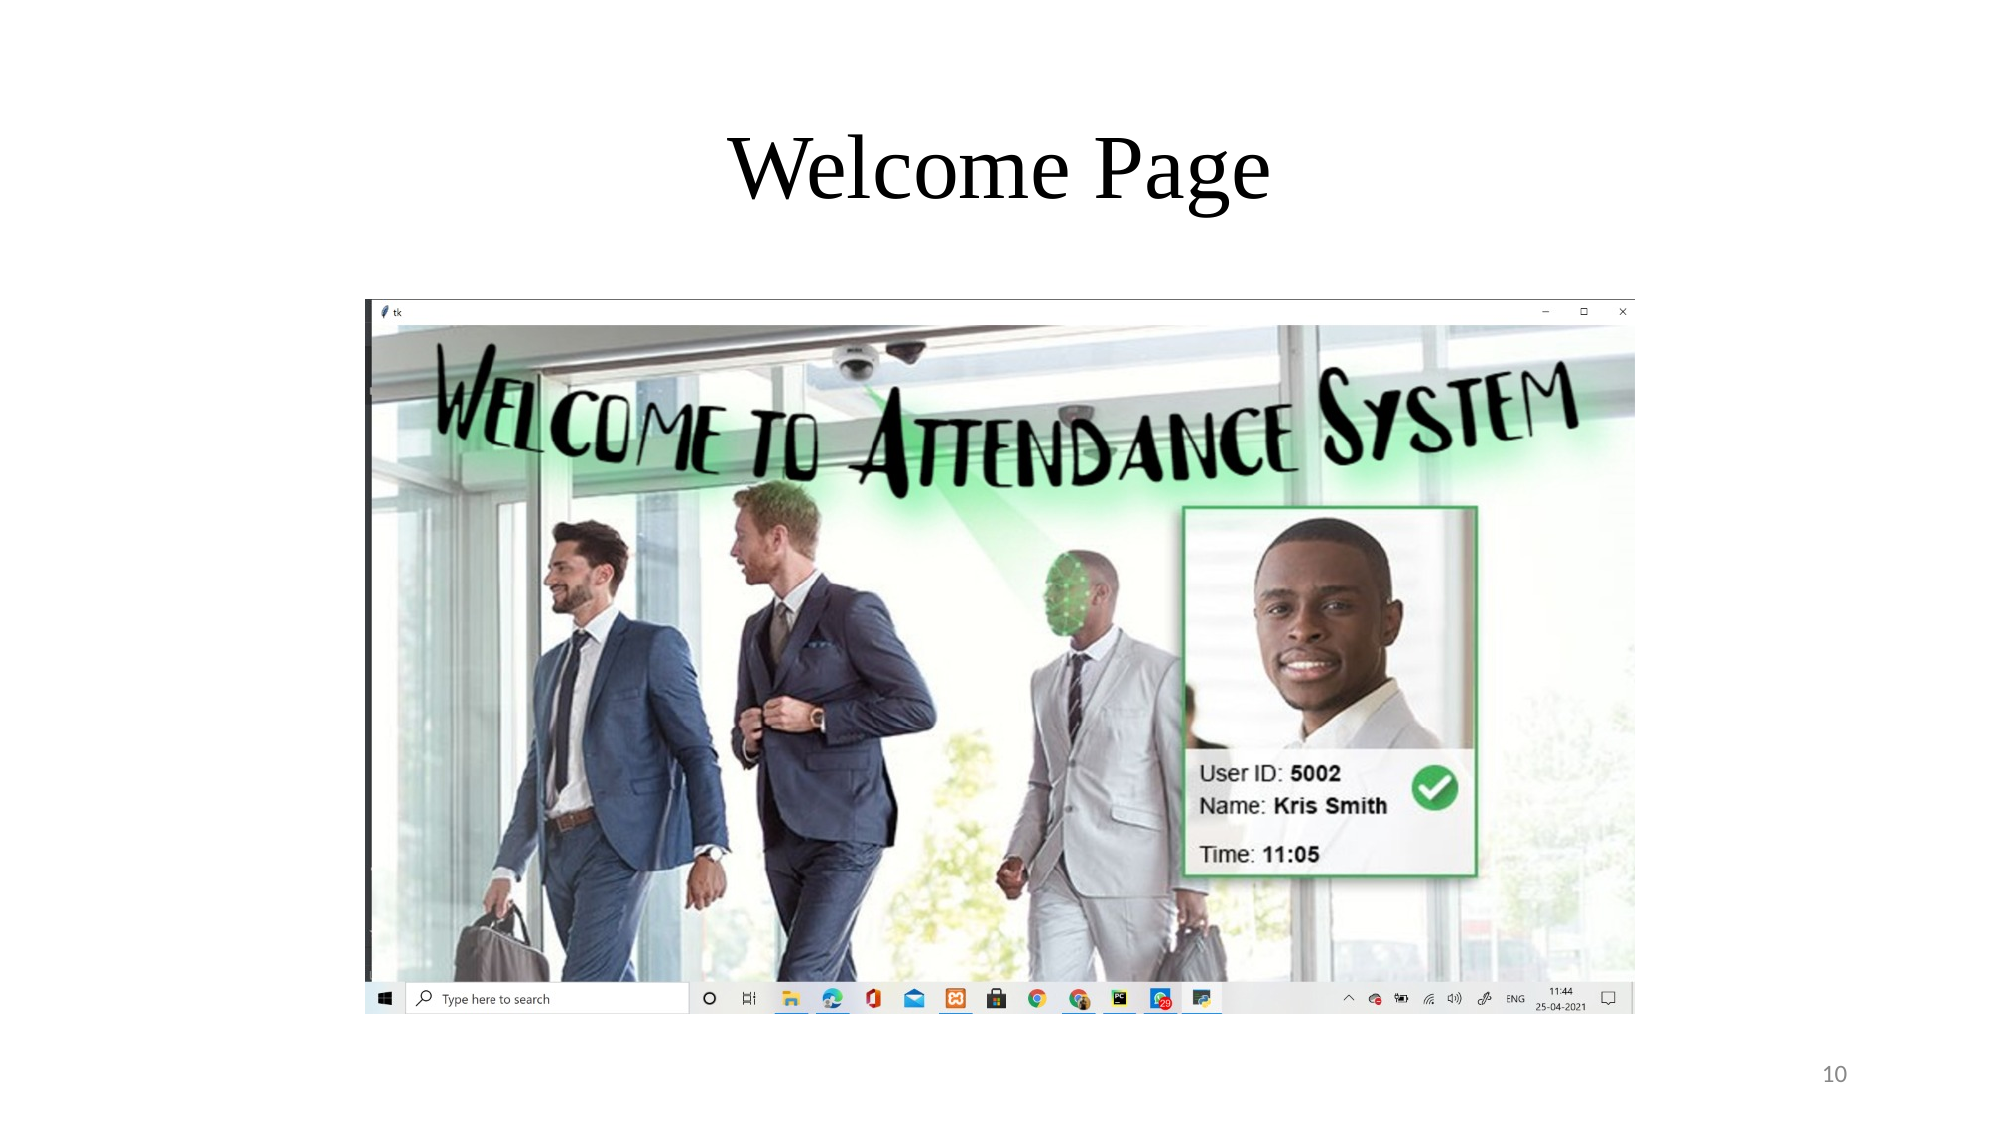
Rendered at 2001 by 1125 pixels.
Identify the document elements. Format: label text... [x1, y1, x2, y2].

slide_number 10 [1412, 1042, 1863, 1103]
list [365, 299, 1635, 1014]
title Welcome Page [137, 59, 1863, 278]
